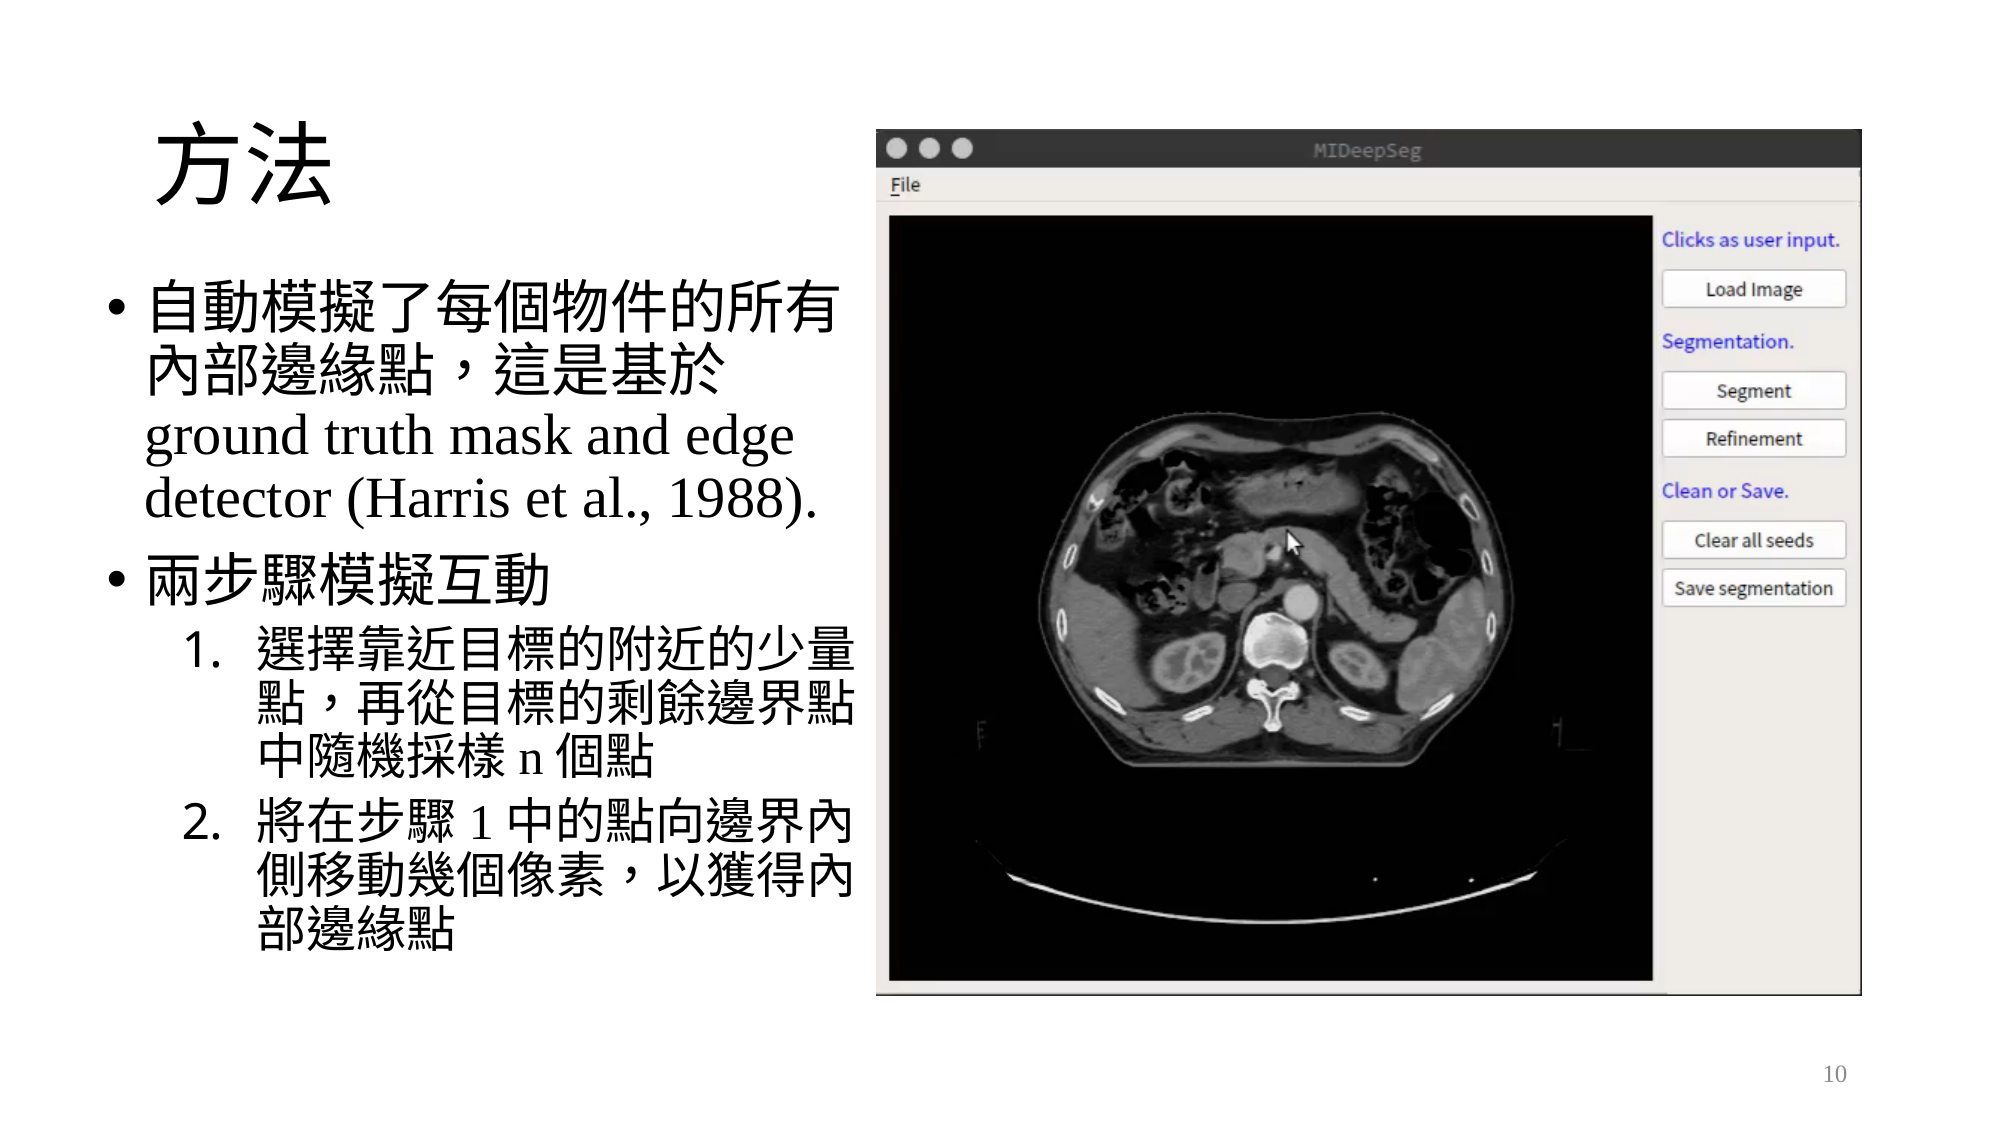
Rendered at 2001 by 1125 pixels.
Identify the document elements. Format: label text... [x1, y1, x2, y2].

slide_number 10 [1412, 1042, 1863, 1103]
text_box 自動模擬了每個物件的所有內部邊緣點，這是基於ground truth mask and edge detector (Harris et al., 1988). 兩步驟模擬互動 選擇靠近目標的附近的少量點，再從目標的剩餘邊界點中隨機採樣n個點 將在步驟1中的點向邊界內側移動幾個像素，以獲得內部邊緣點 [91, 271, 876, 1007]
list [875, 128, 1863, 997]
title 方法 [137, 59, 1863, 271]
